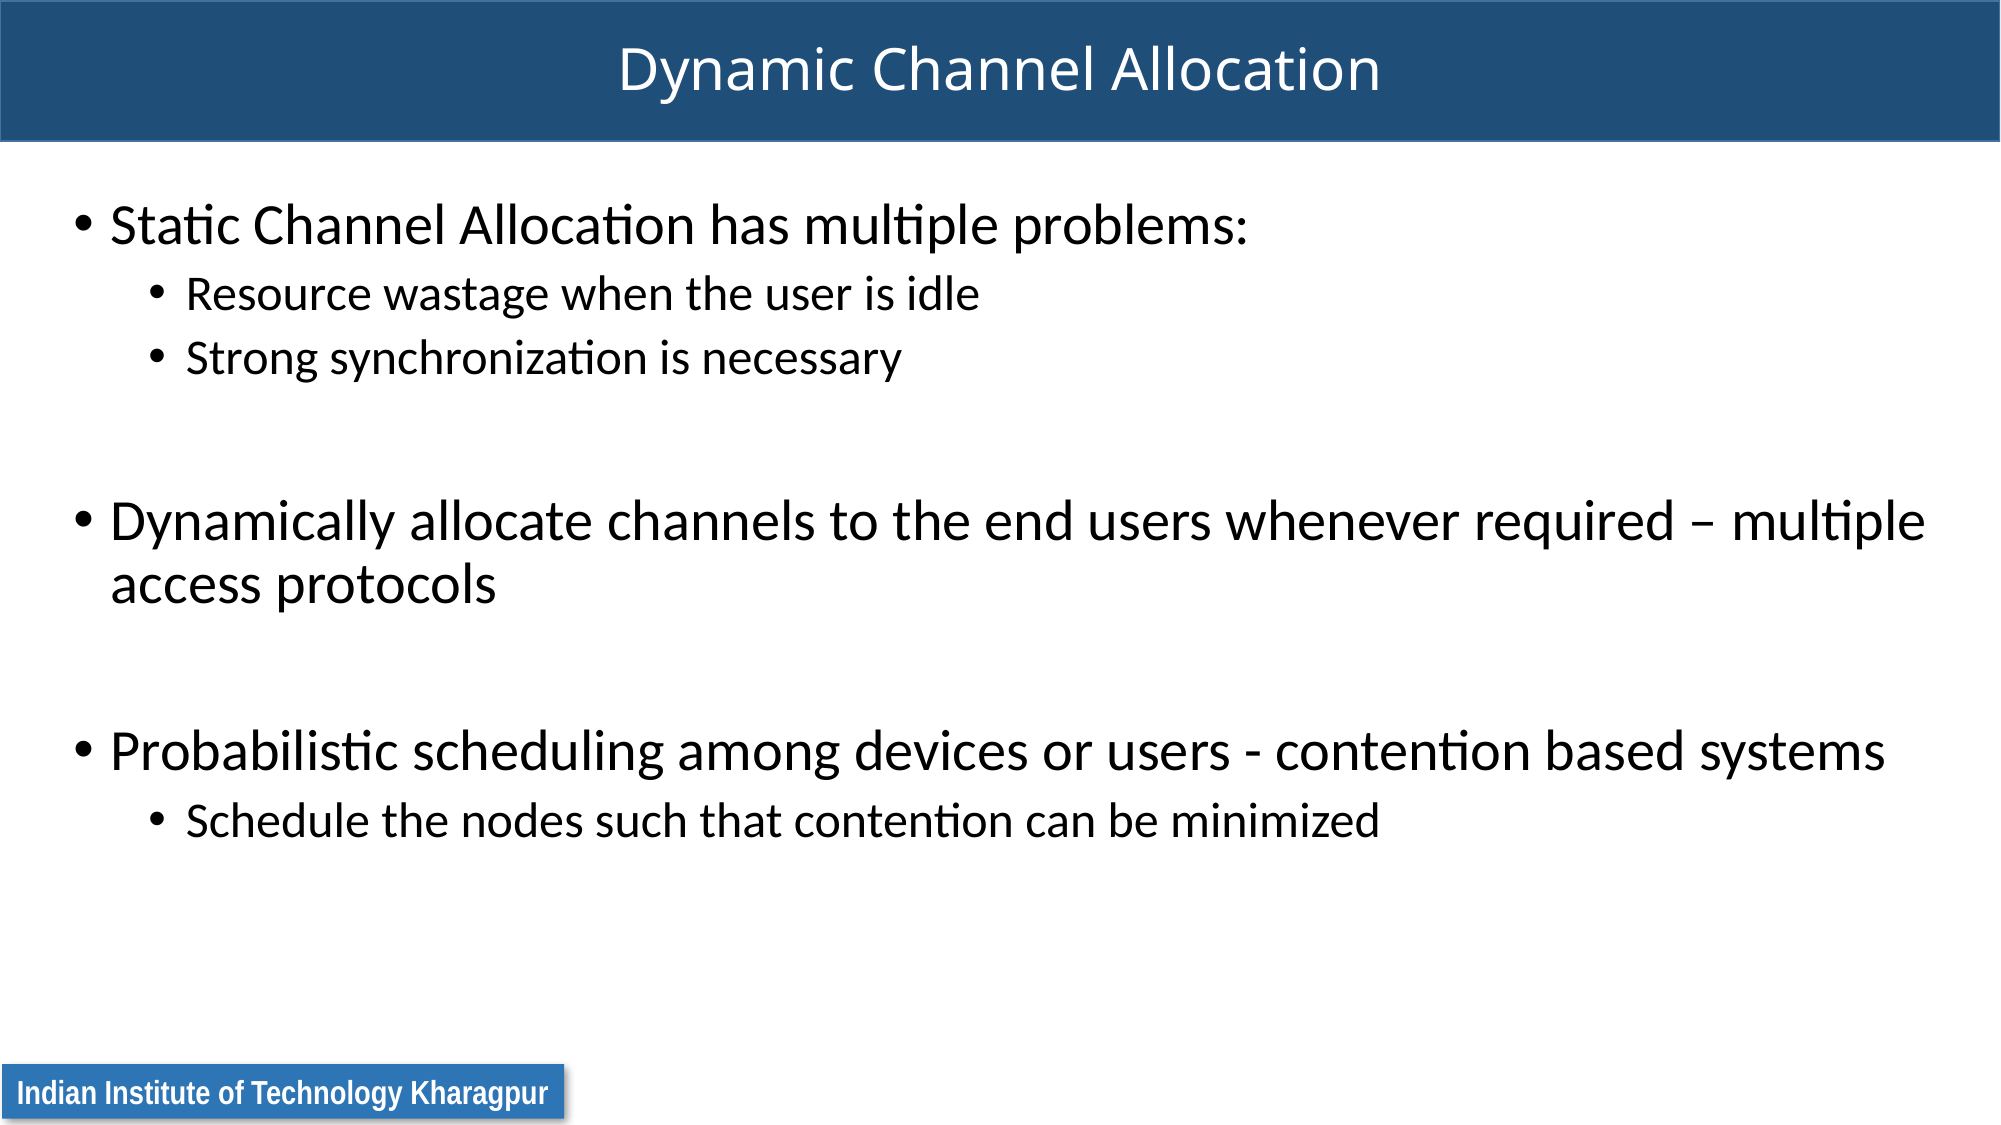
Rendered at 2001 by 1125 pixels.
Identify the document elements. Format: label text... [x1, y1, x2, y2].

title Dynamic Channel Allocation [0, 1, 2000, 141]
list Static Channel Allocation has multiple problems: Resource wastage when the user is idle Strong synchronization is necessary Dynamically allocate channels to the end users whenever required – multiple access protocols Probabilistic scheduling among devices or users - contention based systems Schedule the nodes such that contention can be minimized [58, 186, 1954, 1065]
